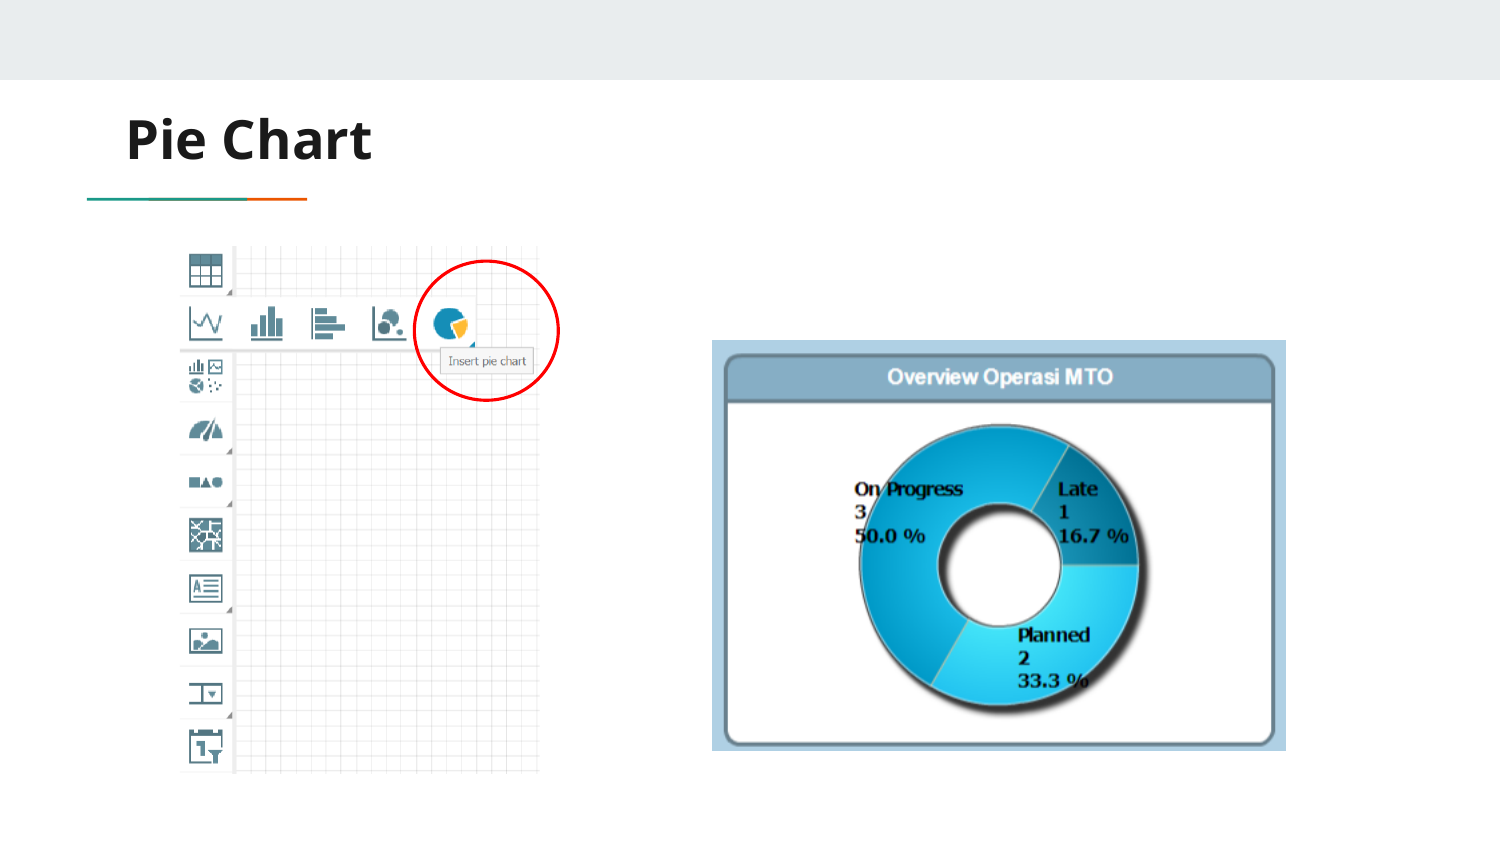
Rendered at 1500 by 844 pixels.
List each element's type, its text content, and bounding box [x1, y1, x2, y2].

picture [179, 246, 540, 775]
picture [711, 340, 1286, 751]
title Pie Chart [110, 90, 1372, 179]
text_box [545, 290, 559, 371]
